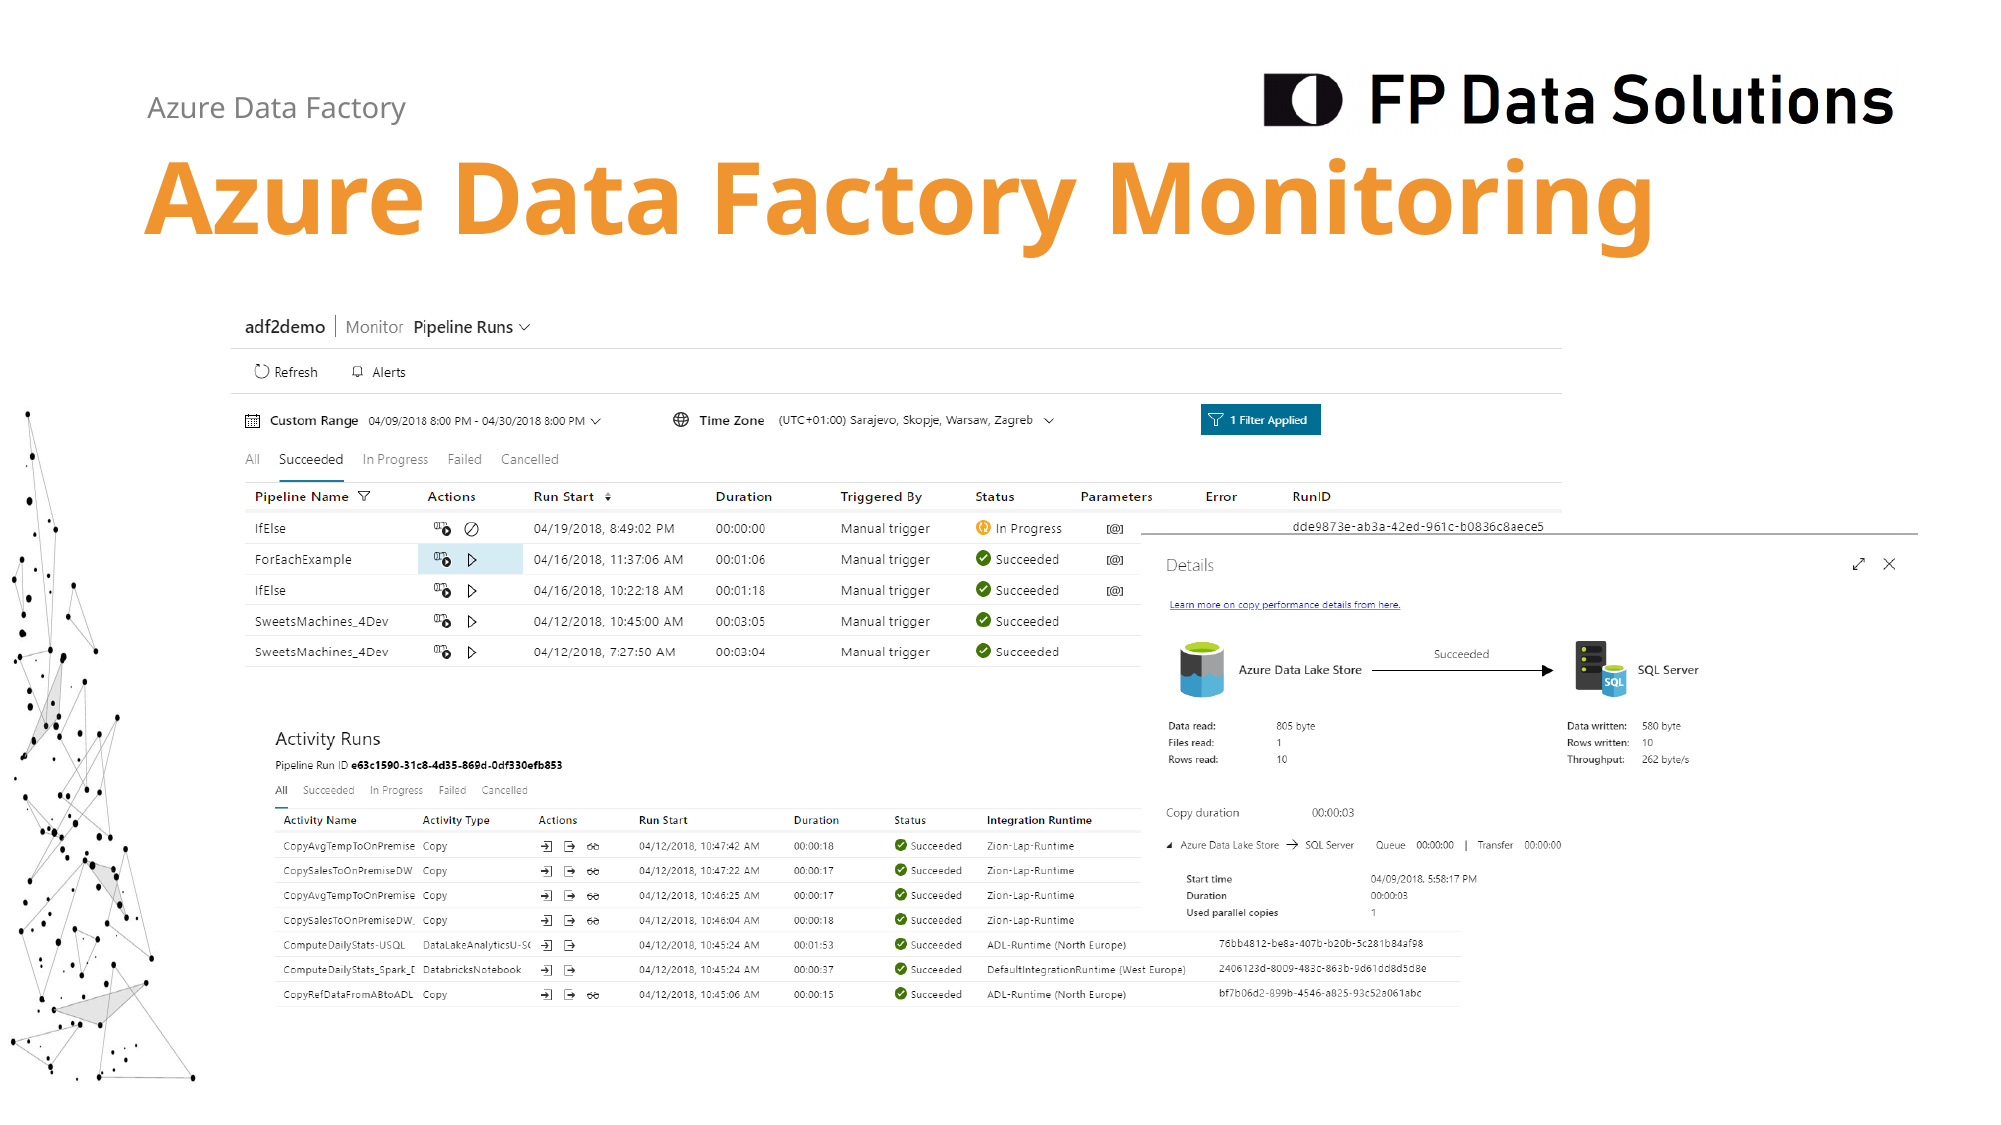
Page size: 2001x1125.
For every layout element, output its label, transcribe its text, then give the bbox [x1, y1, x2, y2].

picture [231, 314, 1918, 1017]
picture [0, 398, 205, 1093]
list Azure Data Factory Monitoring [129, 140, 1782, 298]
picture [1257, 64, 1898, 133]
